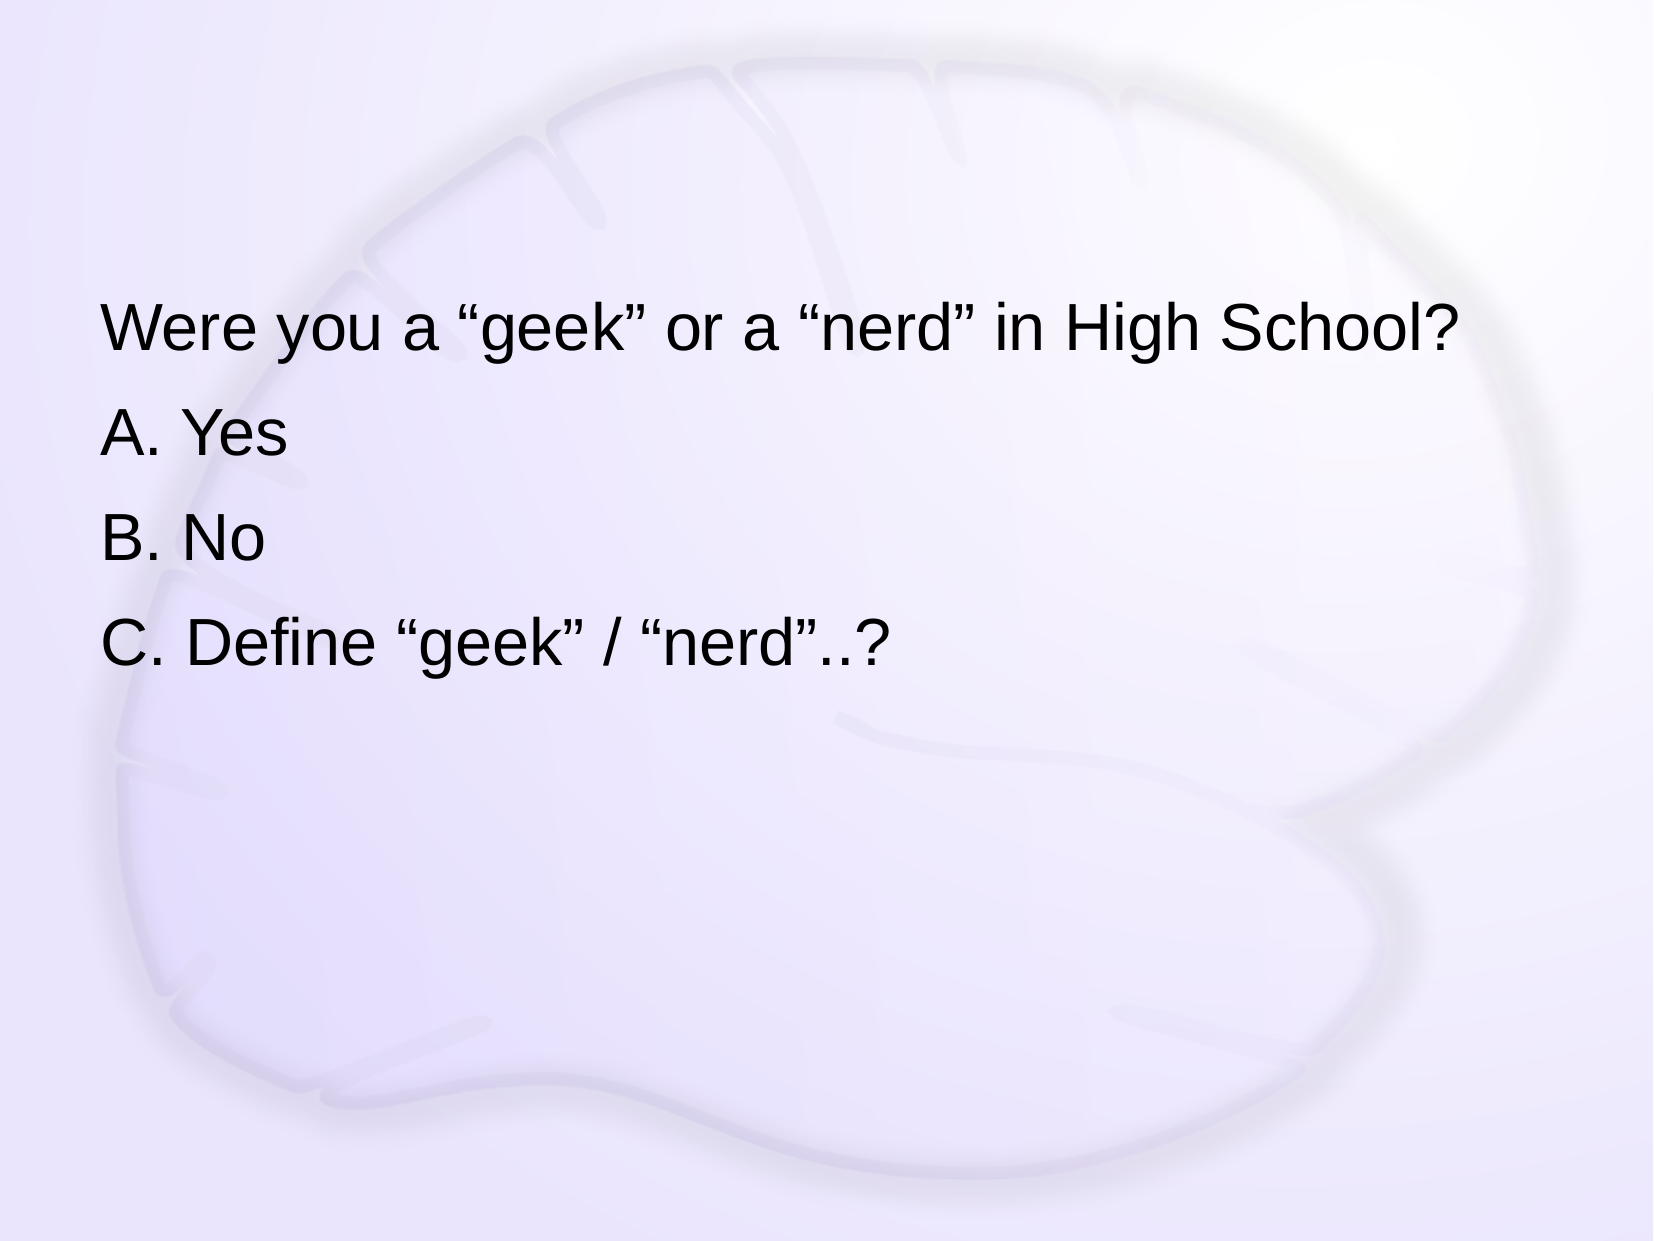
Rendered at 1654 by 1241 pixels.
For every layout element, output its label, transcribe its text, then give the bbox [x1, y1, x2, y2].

list Were you a “geek” or a “nerd” in High School? A. Yes B. No C. Define “geek” / “nerd”..? [82, 290, 1571, 1110]
picture [0, 0, 1654, 1241]
